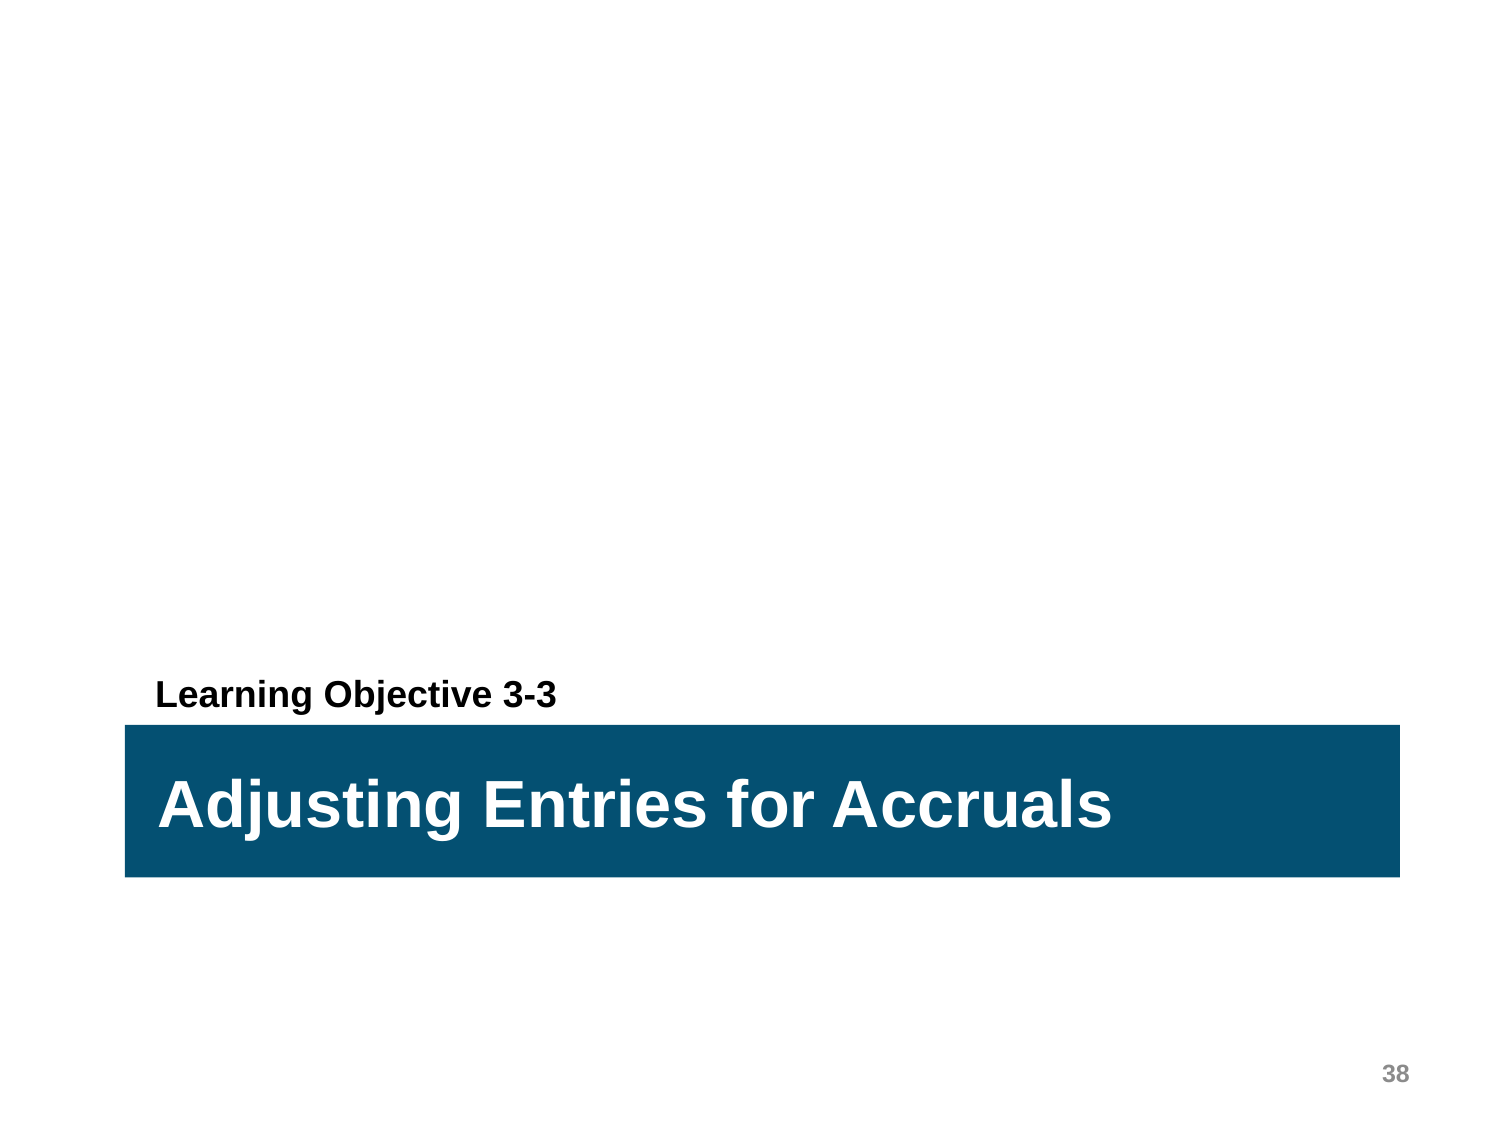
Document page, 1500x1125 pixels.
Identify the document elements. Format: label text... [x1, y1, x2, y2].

list Learning Objective 3-3 [124, 636, 1394, 724]
text_box Adjusting Entries for Accruals [124, 724, 1400, 878]
slide_number 38 [1074, 1042, 1425, 1103]
